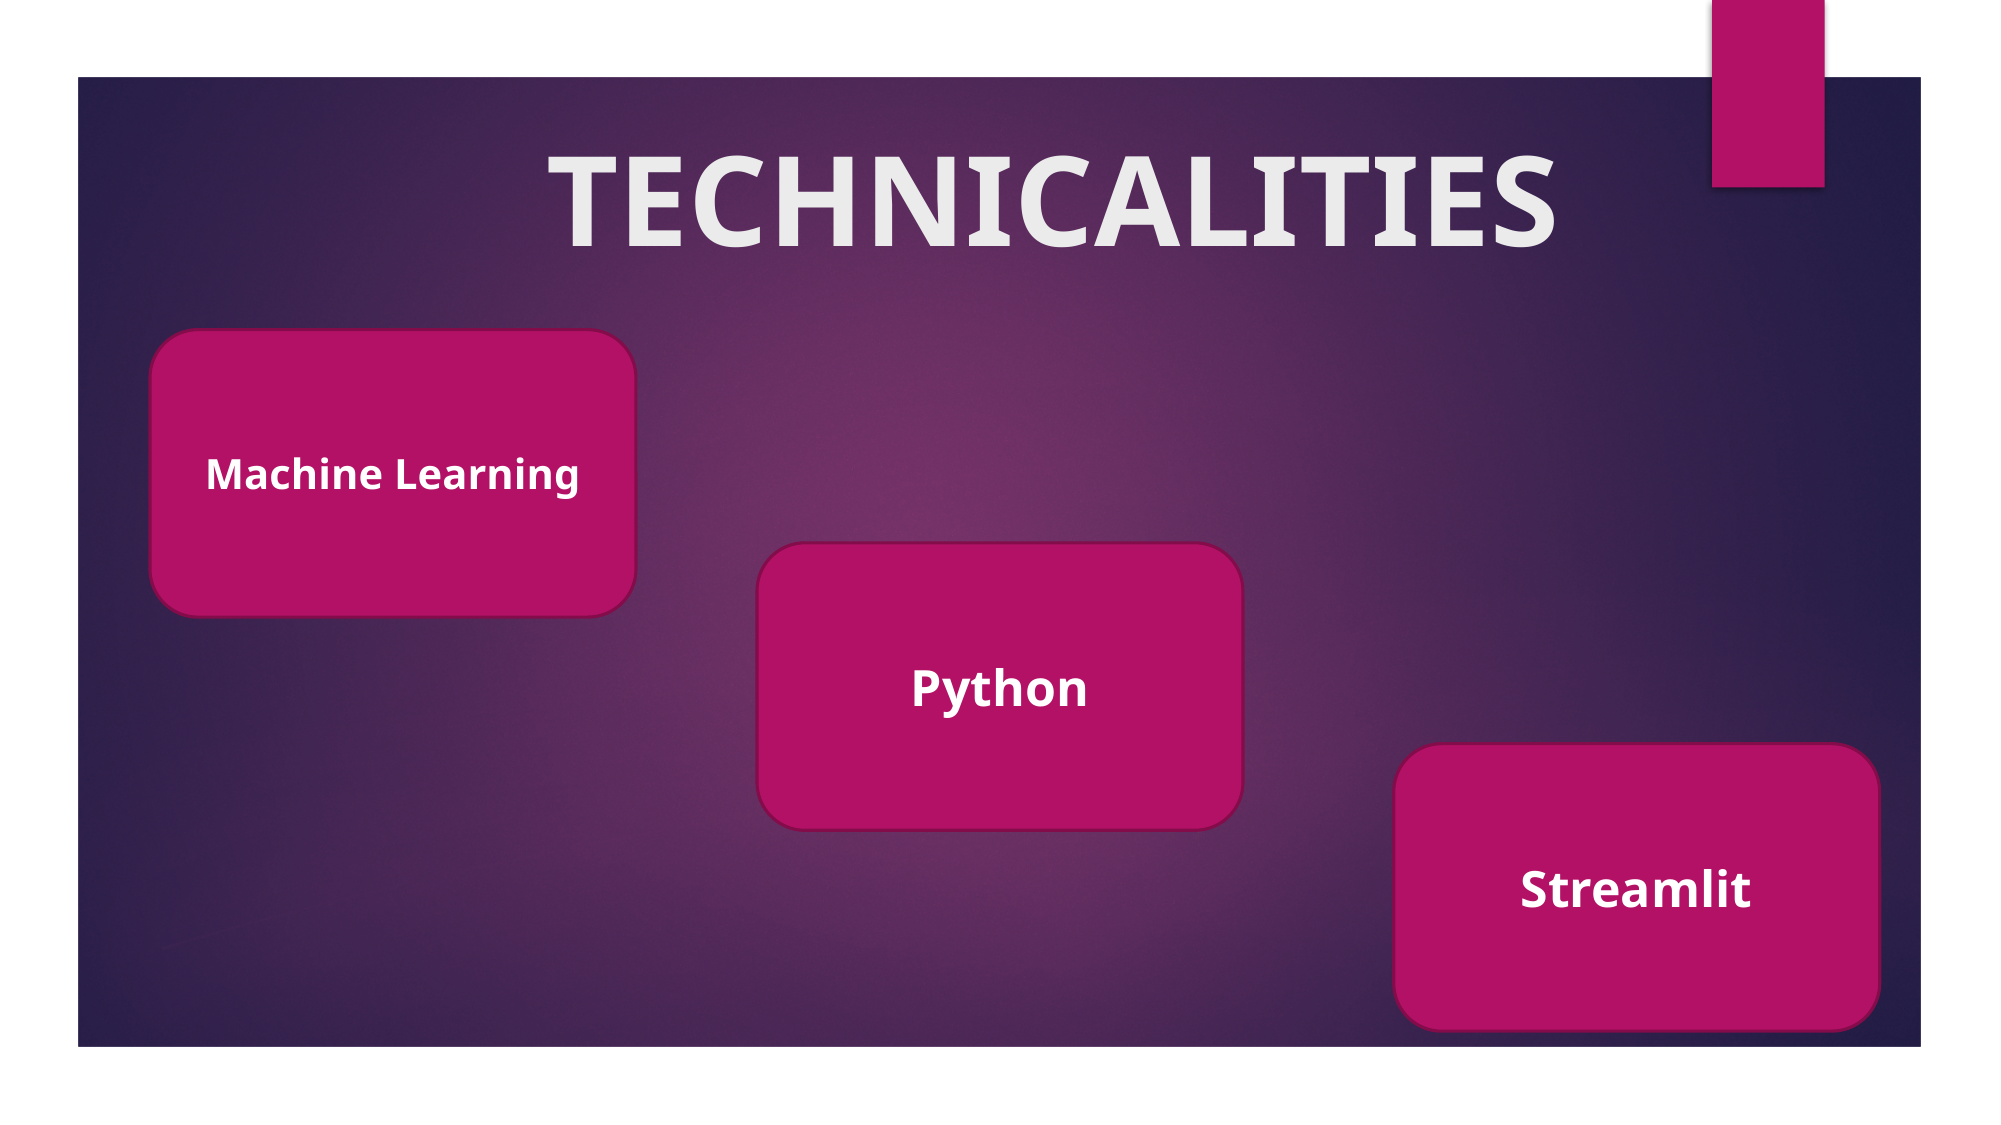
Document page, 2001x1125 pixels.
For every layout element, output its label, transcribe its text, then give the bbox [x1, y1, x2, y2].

text_box Python [755, 541, 1245, 832]
text_box Streamlit [1392, 742, 1882, 1033]
text_box Machine Learning [148, 328, 638, 619]
title TECHNICALITIES [173, 93, 1622, 279]
